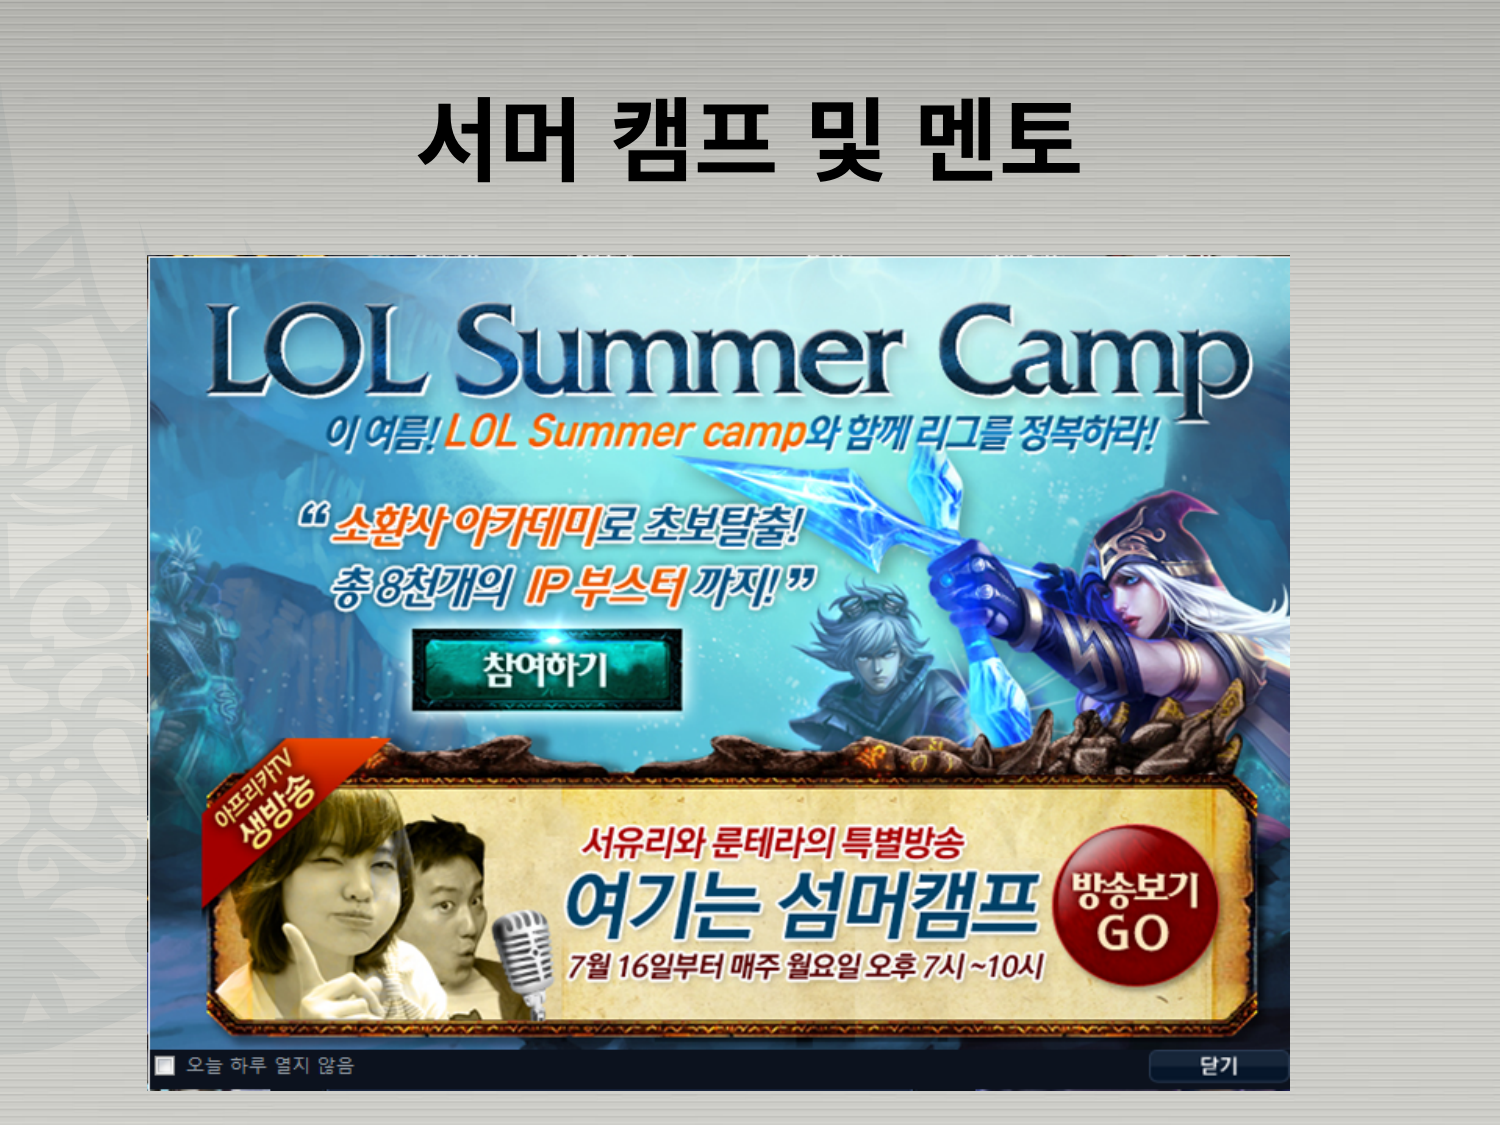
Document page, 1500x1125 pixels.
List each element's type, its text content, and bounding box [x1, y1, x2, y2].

picture [147, 255, 1291, 1092]
title 서머 캠프 및 멘토 [75, 45, 1425, 232]
